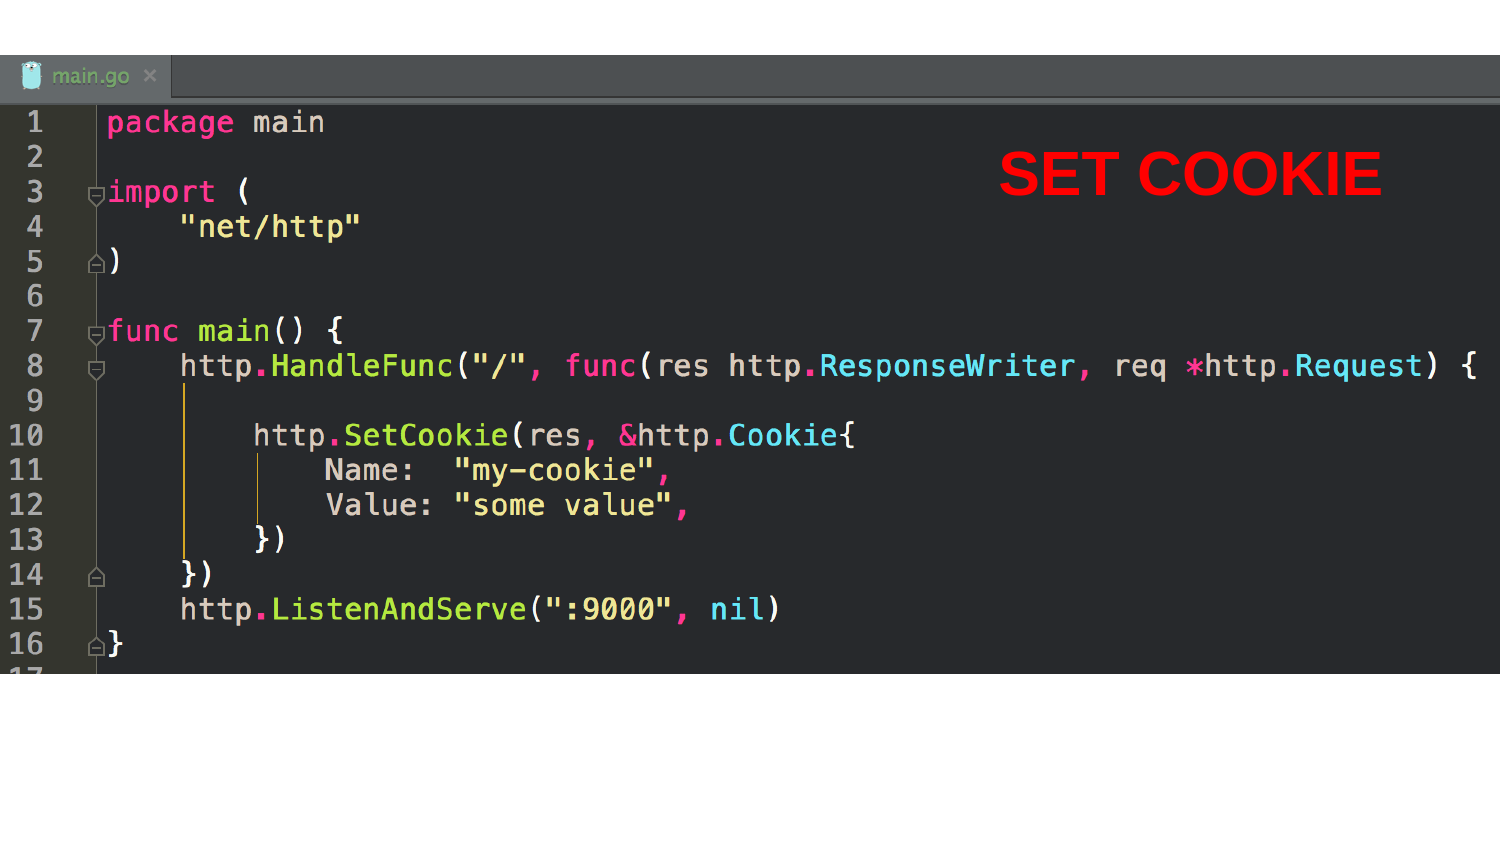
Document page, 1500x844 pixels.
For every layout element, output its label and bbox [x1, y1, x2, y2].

picture [0, 55, 1500, 675]
